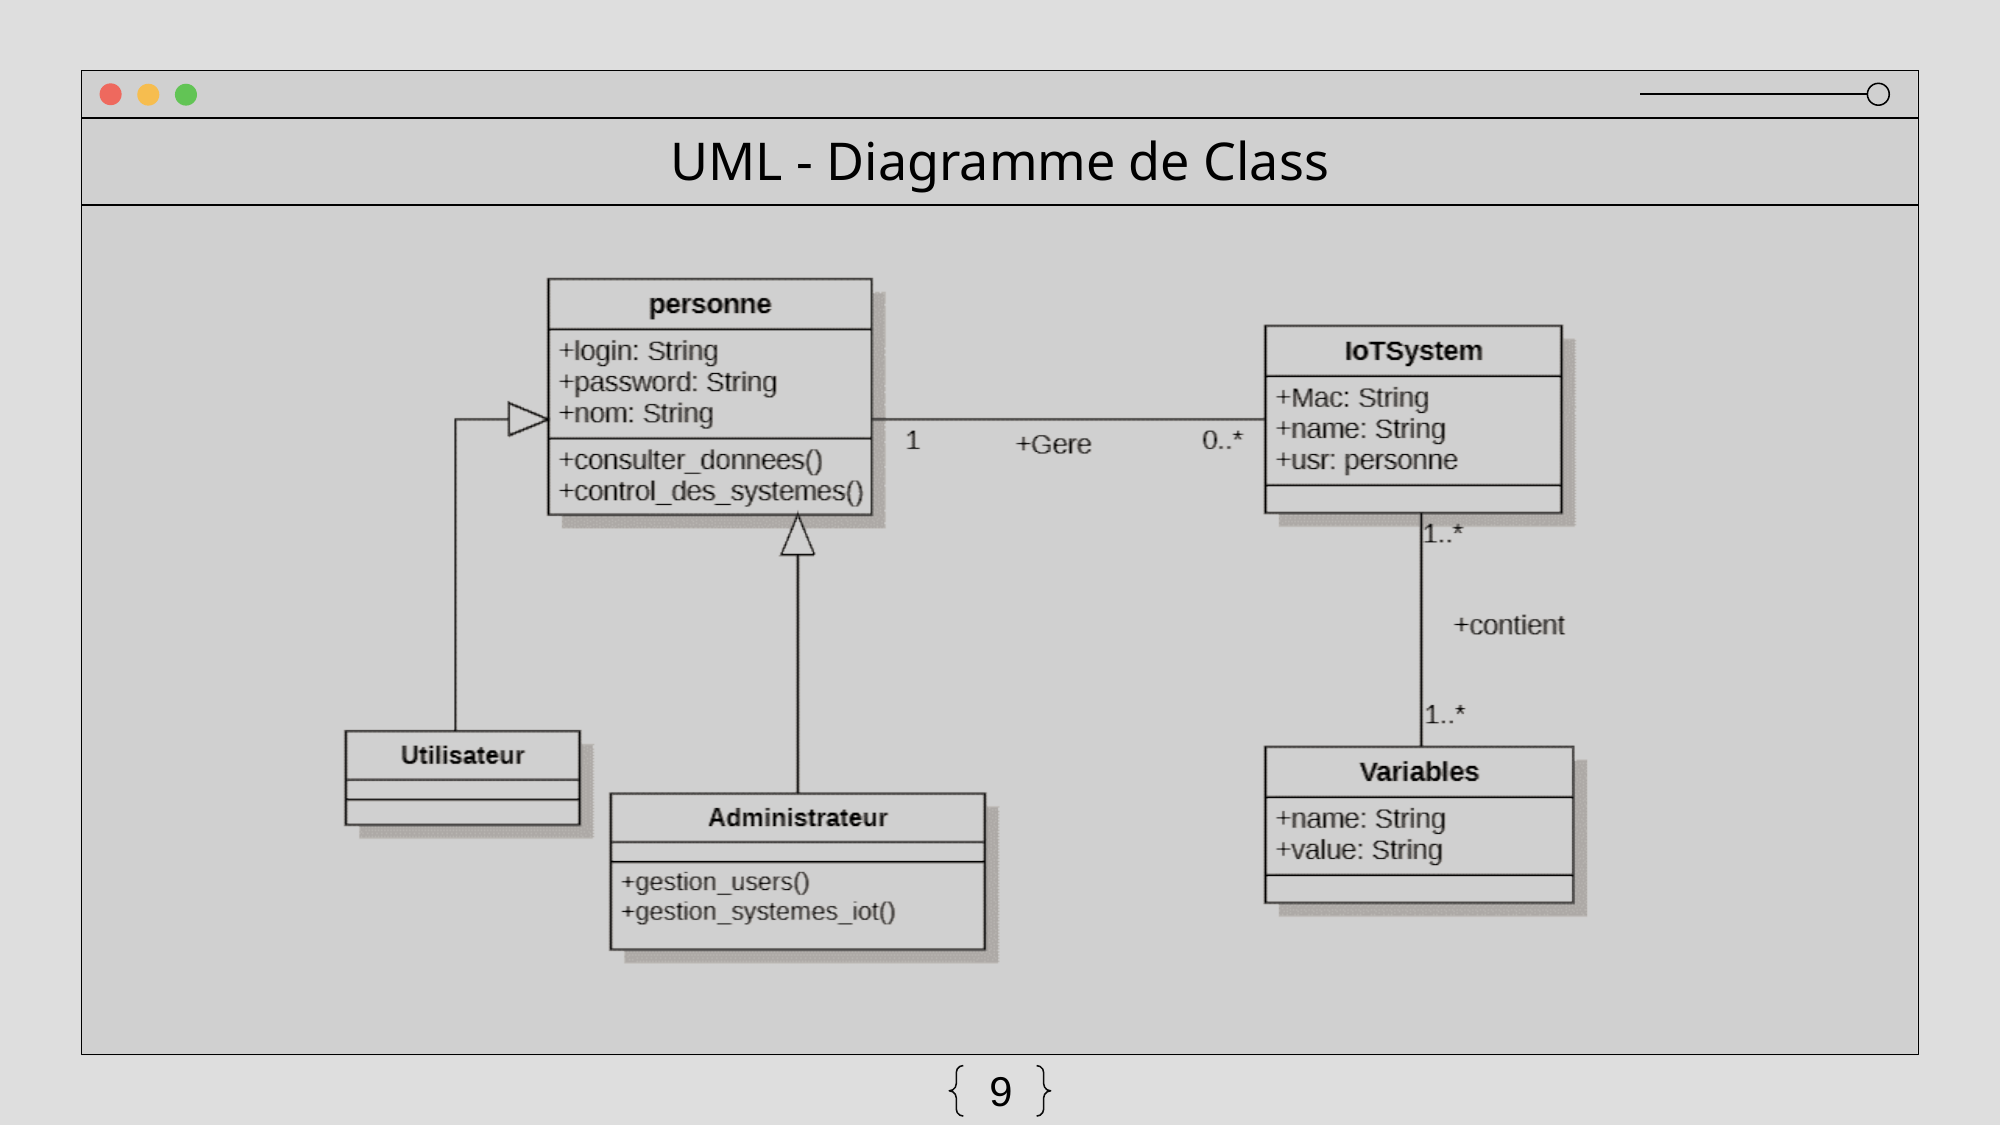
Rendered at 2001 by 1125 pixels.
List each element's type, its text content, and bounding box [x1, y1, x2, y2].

picture [269, 202, 1731, 1045]
title UML - Diagramme de Class [157, 116, 1843, 204]
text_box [949, 1057, 1051, 1124]
